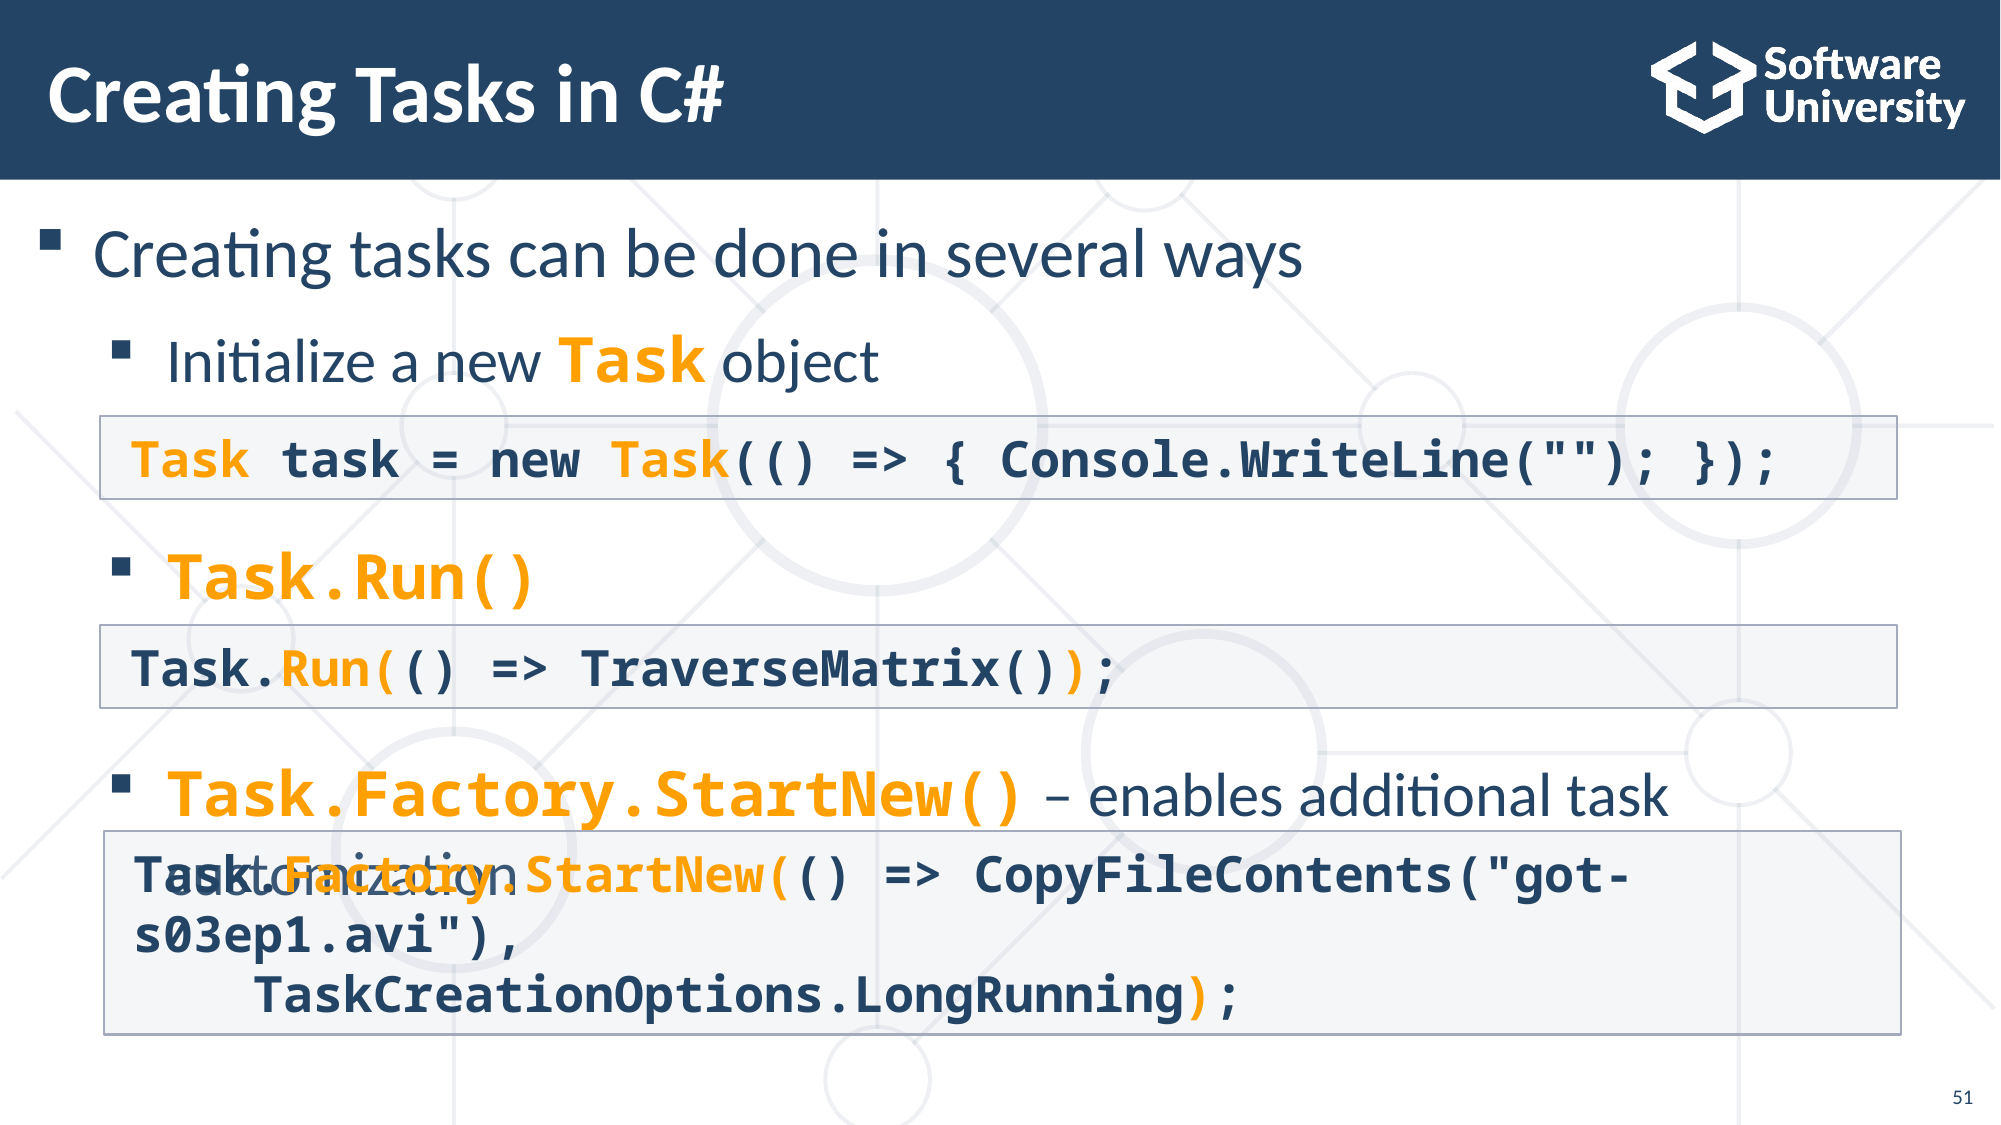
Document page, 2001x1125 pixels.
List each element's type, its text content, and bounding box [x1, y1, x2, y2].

text_box Task.Run(() => TraverseMatrix()); [100, 624, 1898, 709]
picture [1651, 41, 1966, 134]
list Creating tasks can be done in several ways Initialize a new Task object Task.Run() Task.Factory.StartNew() – enables additional task customization [16, 196, 1989, 1109]
title Creating Tasks in C# [31, 16, 1625, 162]
text_box Task task = new Task(() => { Console.WriteLine(""); }); [100, 415, 1898, 500]
slide_number 51 [1928, 1067, 1989, 1117]
text_box Task.Factory.StartNew(() => CopyFileContents("got-s03ep1.avi"), TaskCreationOptions.LongRunning); [103, 830, 1901, 1035]
